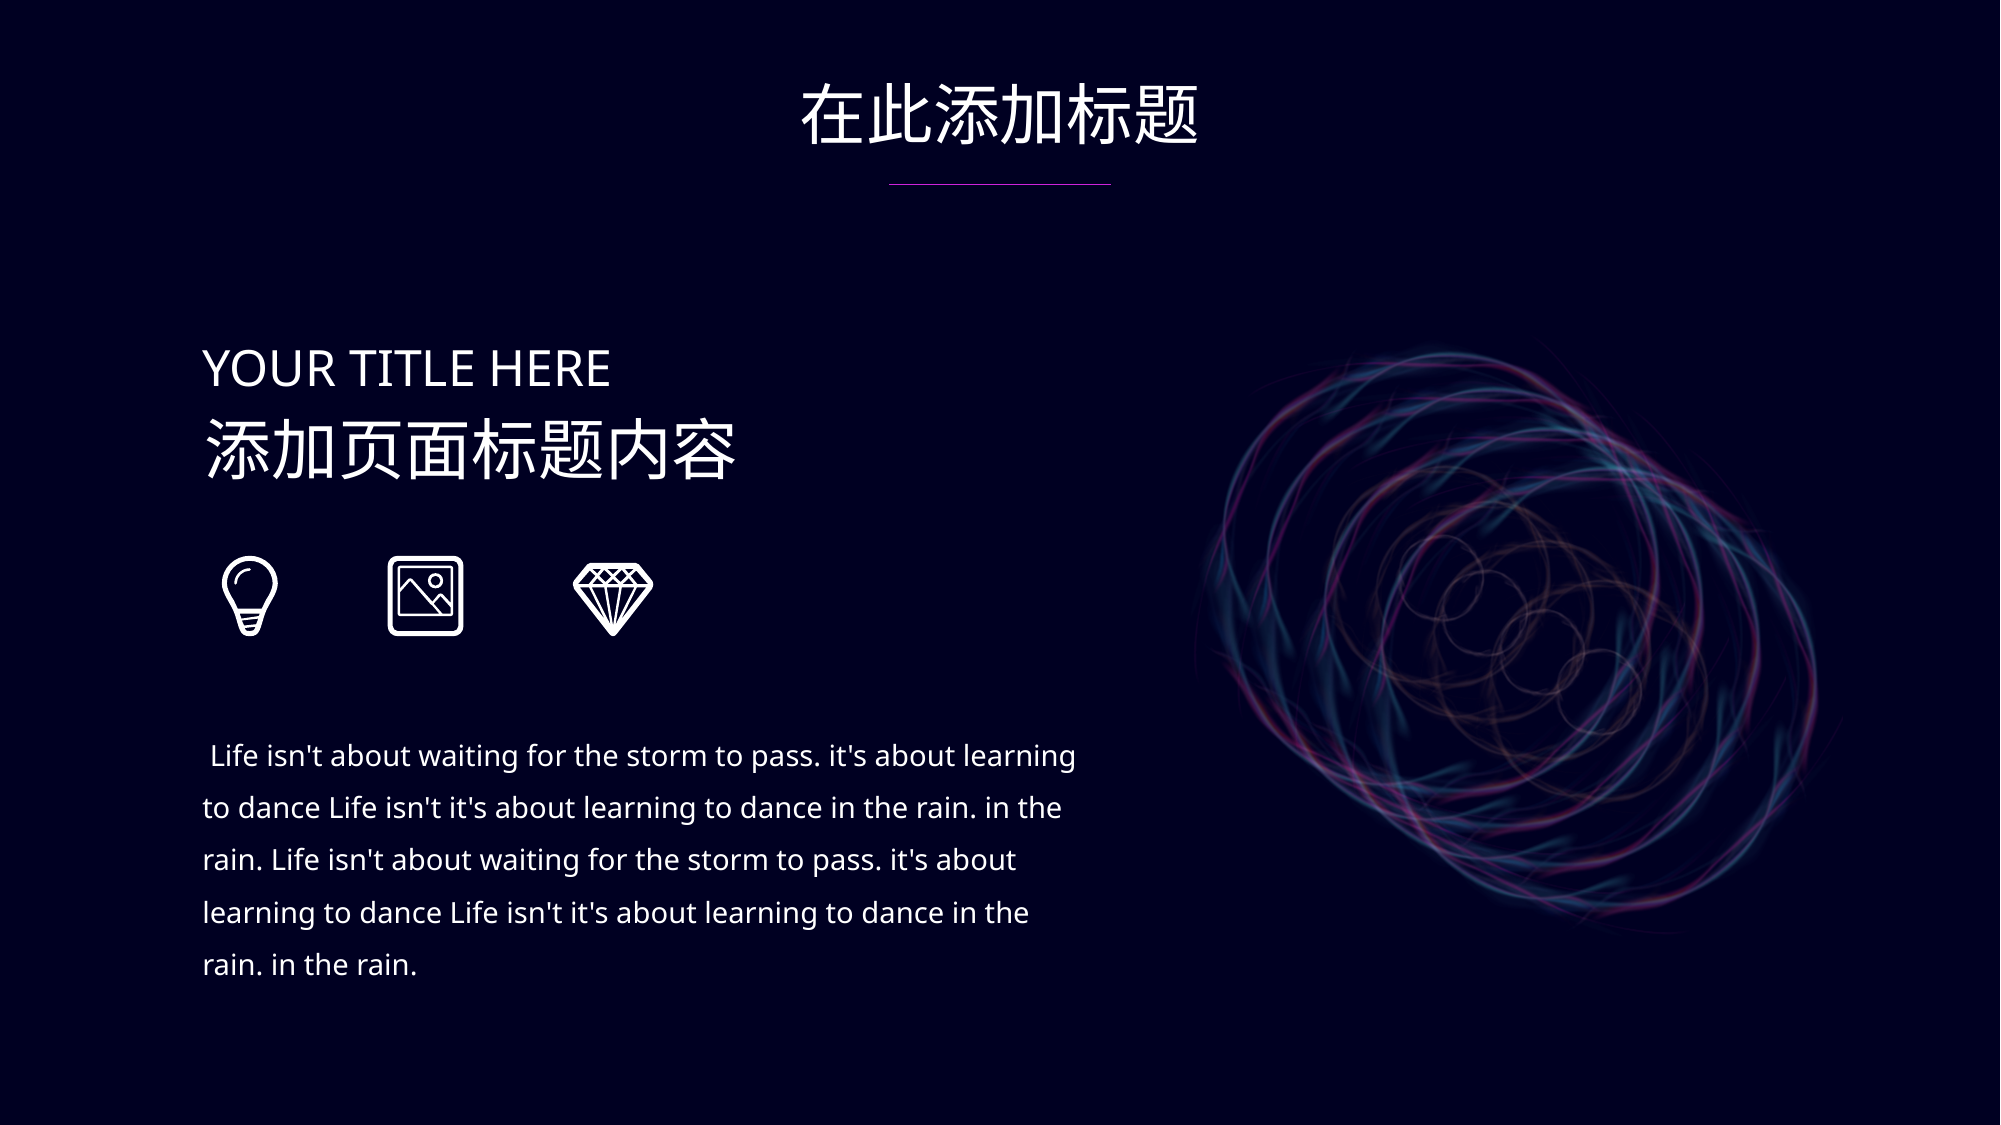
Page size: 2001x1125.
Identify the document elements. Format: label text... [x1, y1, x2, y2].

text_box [387, 555, 464, 637]
picture [1180, 325, 1843, 946]
text_box Life isn't about waiting for the storm to pass. it's about learning to dance Life isn't it's about learning to dance in the rain. in the rain. Life isn't about waiting for the storm to pass. it's about learning to dance Life isn't it's about learning to dance in the rain. in the rain. [187, 711, 1111, 989]
text_box 添加页面标题内容 [190, 400, 754, 495]
text_box 在此添加标题 [676, 65, 1324, 161]
text_box [572, 562, 654, 637]
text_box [221, 555, 278, 637]
text_box YOUR TITLE HERE [187, 328, 710, 401]
